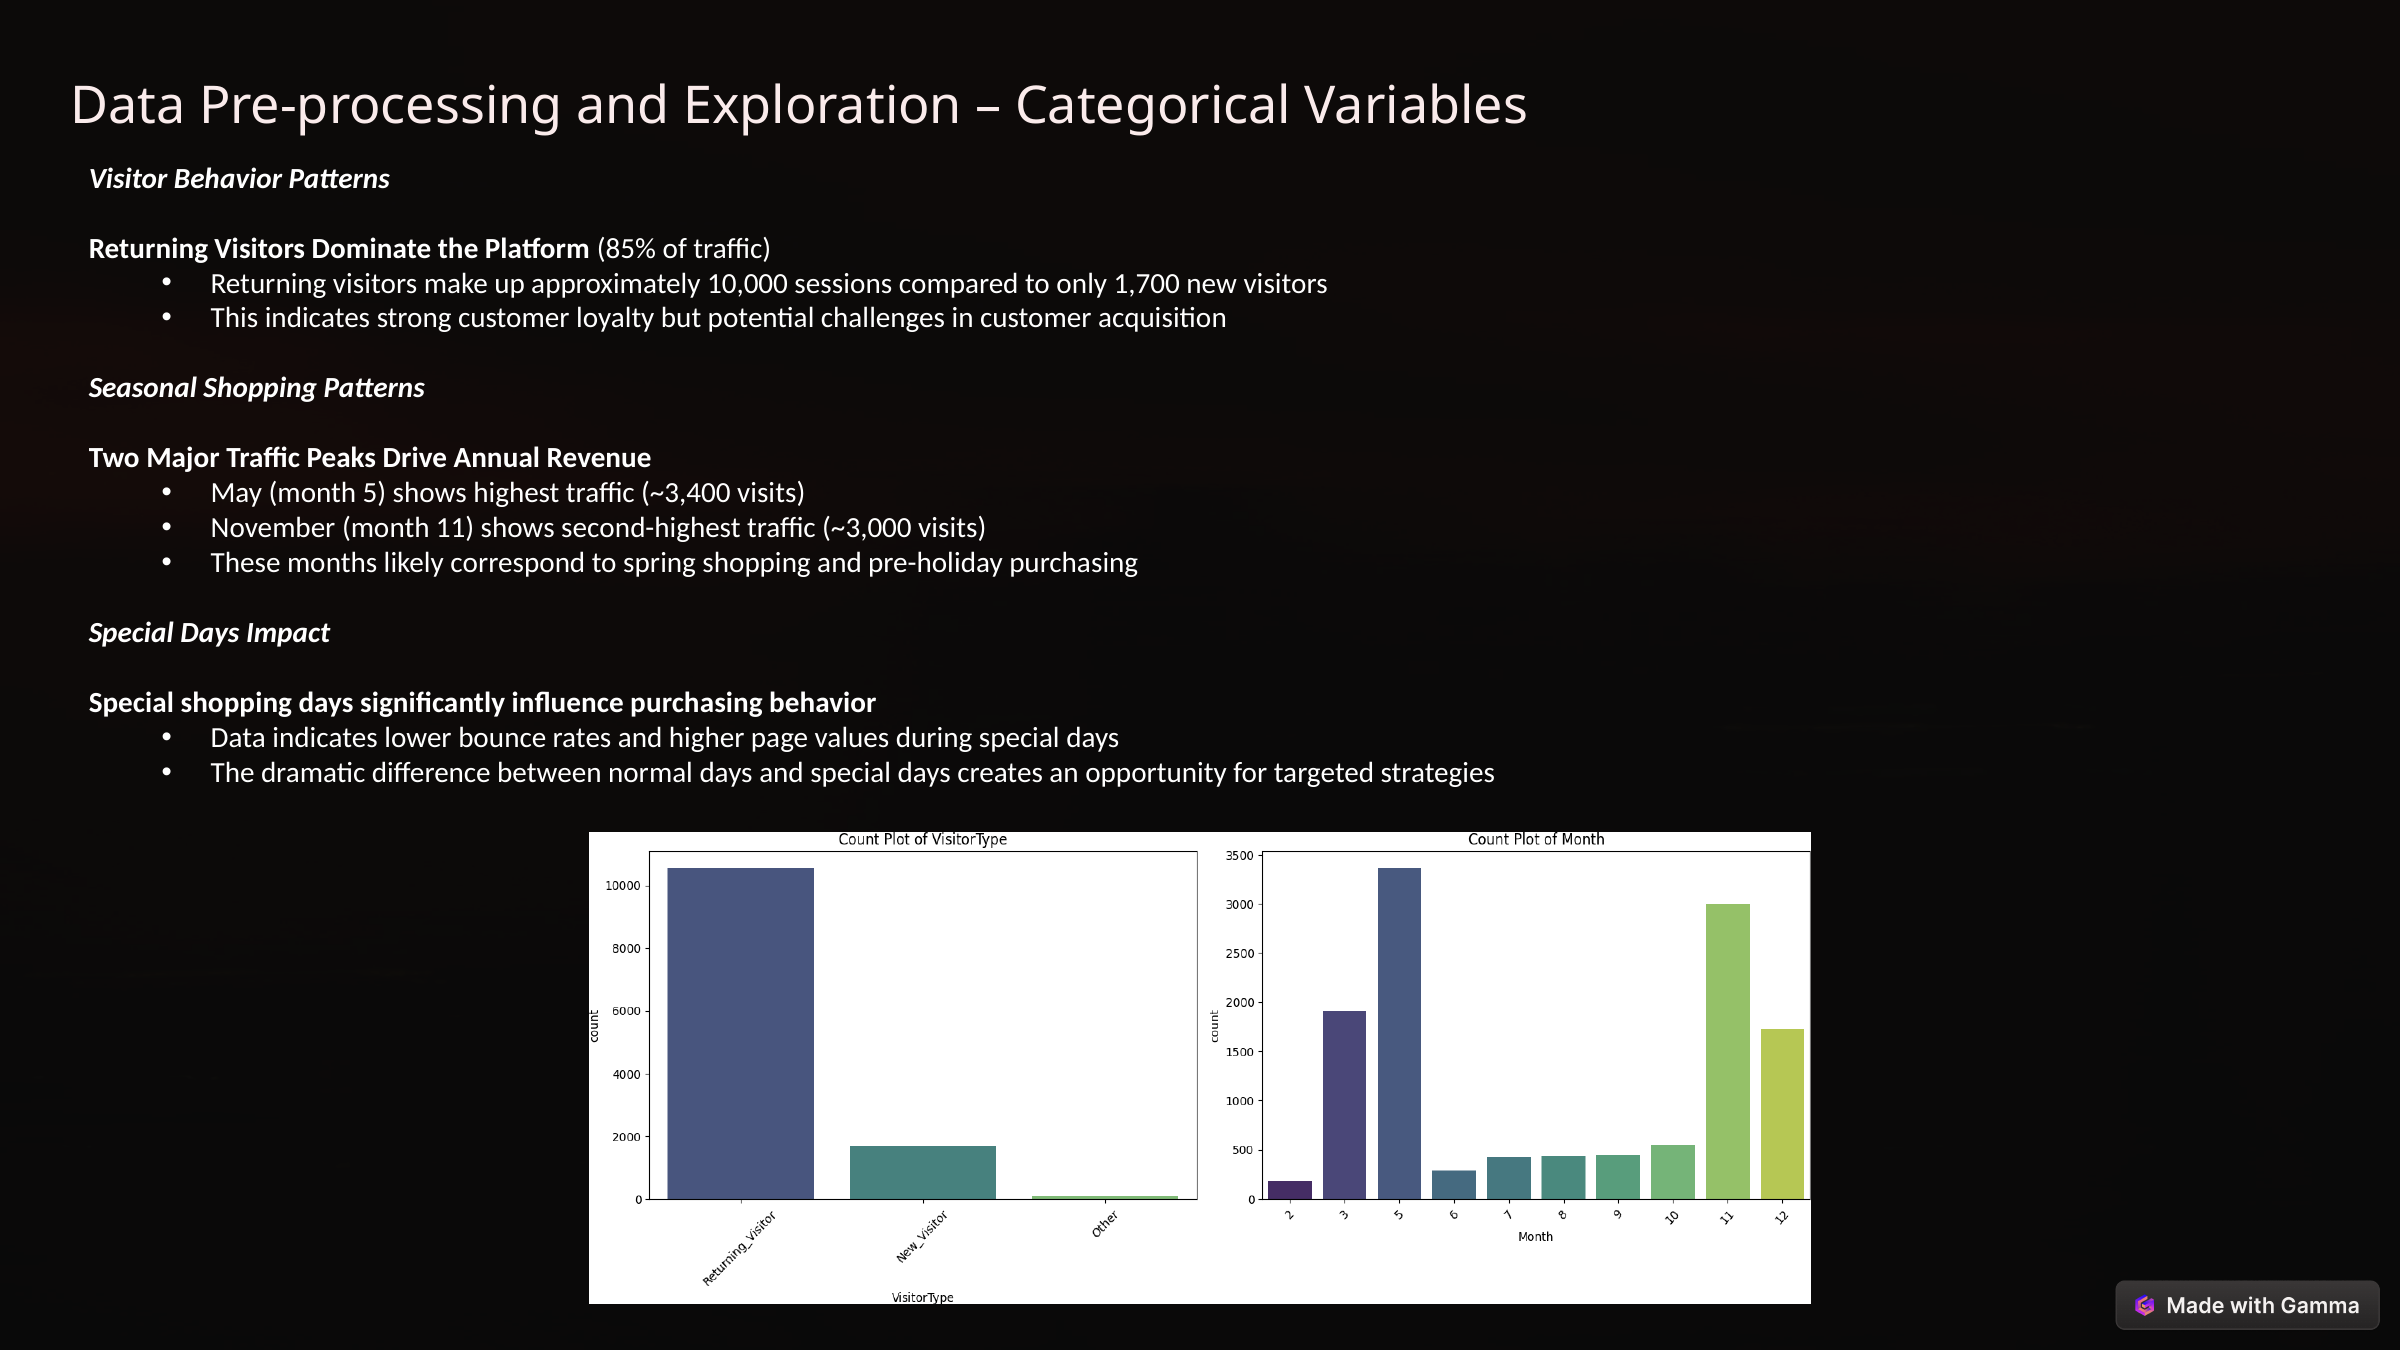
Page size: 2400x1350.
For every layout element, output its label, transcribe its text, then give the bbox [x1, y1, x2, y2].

text_box Data Pre-processing and Exploration – Categorical Variables [70, 55, 2016, 122]
picture [589, 832, 1811, 1305]
picture [2106, 1271, 2389, 1339]
text_box Visitor Behavior Patterns Returning Visitors Dominate the Platform (85% of traffic) Returning visitors make up approximately 10,000 sessions compared to only 1,700 new visitors This indicates strong customer loyalty but potential challenges in customer acquisition Seasonal Shopping Patterns Two Major Traffic Peaks Drive Annual Revenue May (month 5) shows highest traffic (~3,400 visits) November (month 11) shows second-highest traffic (~3,000 visits) These months likely correspond to spring shopping and pre-holiday purchasing Special Days Impact Special shopping days significantly influence purchasing behavior Data indicates lower bounce rates and higher page values during special days The dramatic difference between normal days and special days creates an opportunity for targeted strategies [73, 151, 2012, 796]
